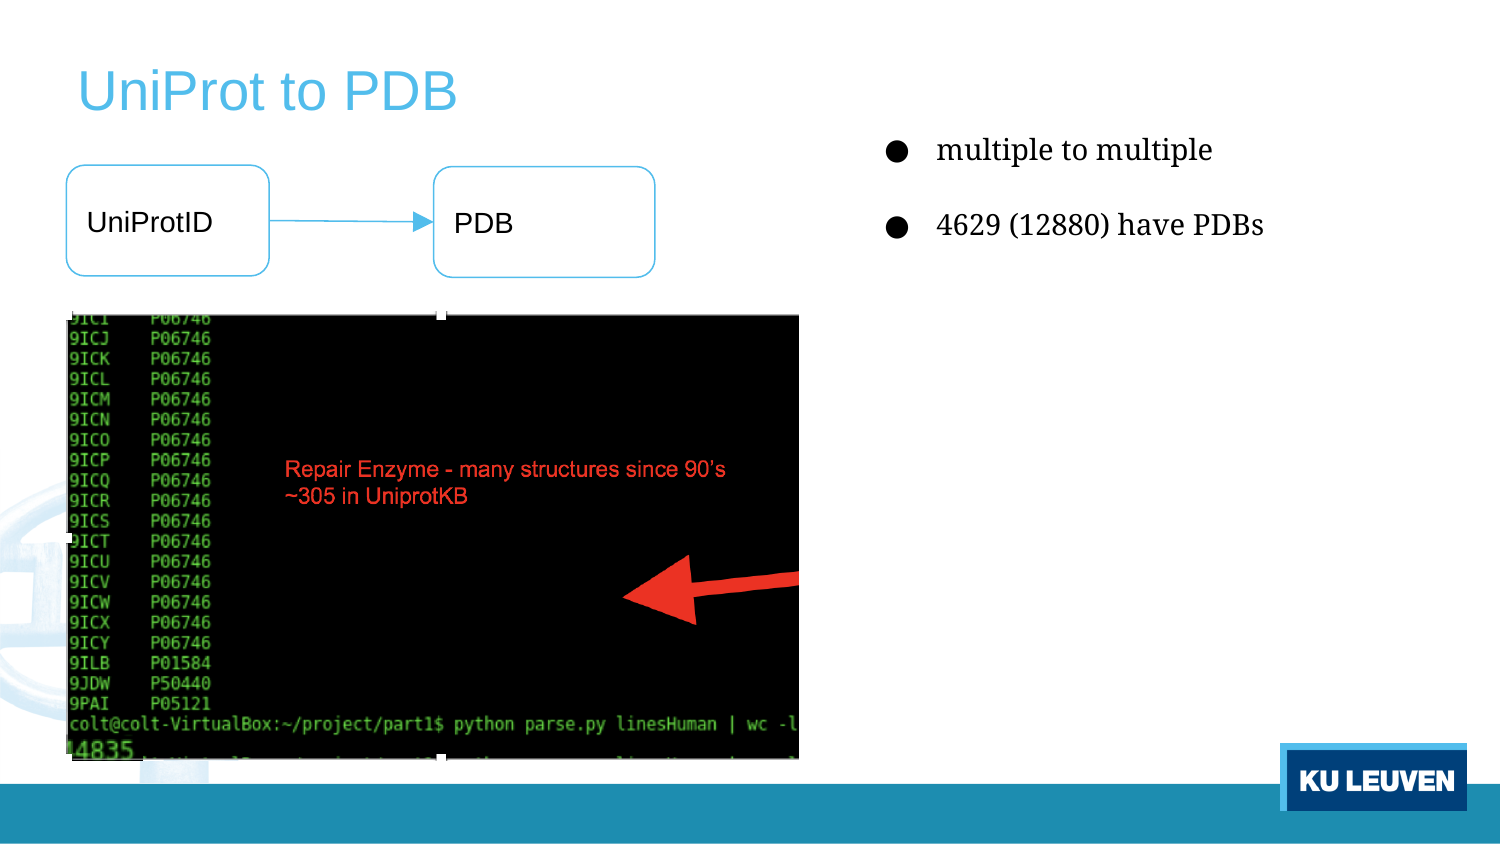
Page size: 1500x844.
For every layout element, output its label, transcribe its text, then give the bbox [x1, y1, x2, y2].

title UniProt to PDB [66, 22, 1467, 133]
picture [1280, 743, 1467, 811]
picture [0, 310, 800, 783]
text_box PDB [433, 166, 655, 278]
text_box multiple to multiple 4629 (12880) have PDBs [846, 116, 1500, 212]
text_box UniProtID [66, 165, 270, 276]
